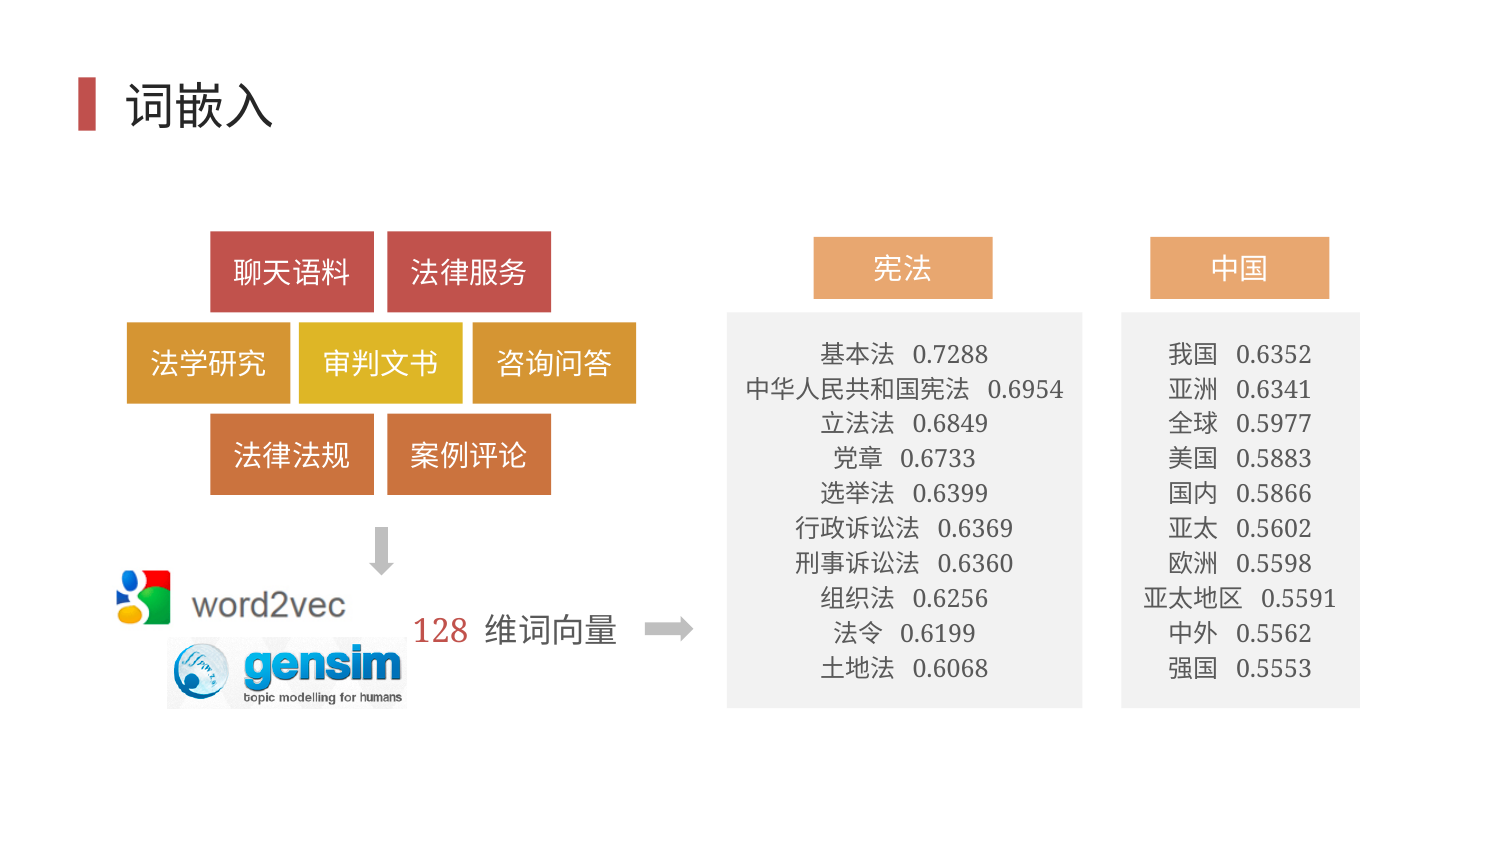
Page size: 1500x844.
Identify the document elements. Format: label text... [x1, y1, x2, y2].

text_box 基本法 0.7288 中华人民共和国宪法 0.6954 立法法 0.6849 党章 0.6733 选举法 0.6399 行政诉讼法 0.6369 刑事诉讼法 0.6360 组织法 0.6256 法令 0.6199 土地法 0.6068 [725, 310, 1084, 710]
text_box 我国 0.6352 亚洲 0.6341 全球 0.5977 美国 0.5883 国内 0.5866 亚太 0.5602 欧洲 0.5598 亚太地区 0.5591 中外 0.5562 强国 0.5553 [1119, 310, 1362, 710]
title 词嵌入 [75, 33, 1425, 175]
text_box 中国 [1148, 235, 1331, 301]
text_box 法学研究 [125, 320, 293, 406]
text_box 128 维词向量 [397, 597, 633, 657]
text_box 法律法规 [208, 412, 376, 497]
text_box 案例评论 [385, 412, 553, 497]
text_box [366, 524, 397, 578]
text_box 法律服务 [385, 229, 553, 315]
text_box 咨询问答 [470, 320, 638, 406]
text_box 审判文书 [297, 320, 465, 406]
text_box 宪法 [812, 235, 995, 301]
text_box [76, 75, 98, 133]
text_box 聊天语料 [208, 229, 376, 315]
picture [101, 556, 408, 709]
text_box [642, 614, 696, 644]
